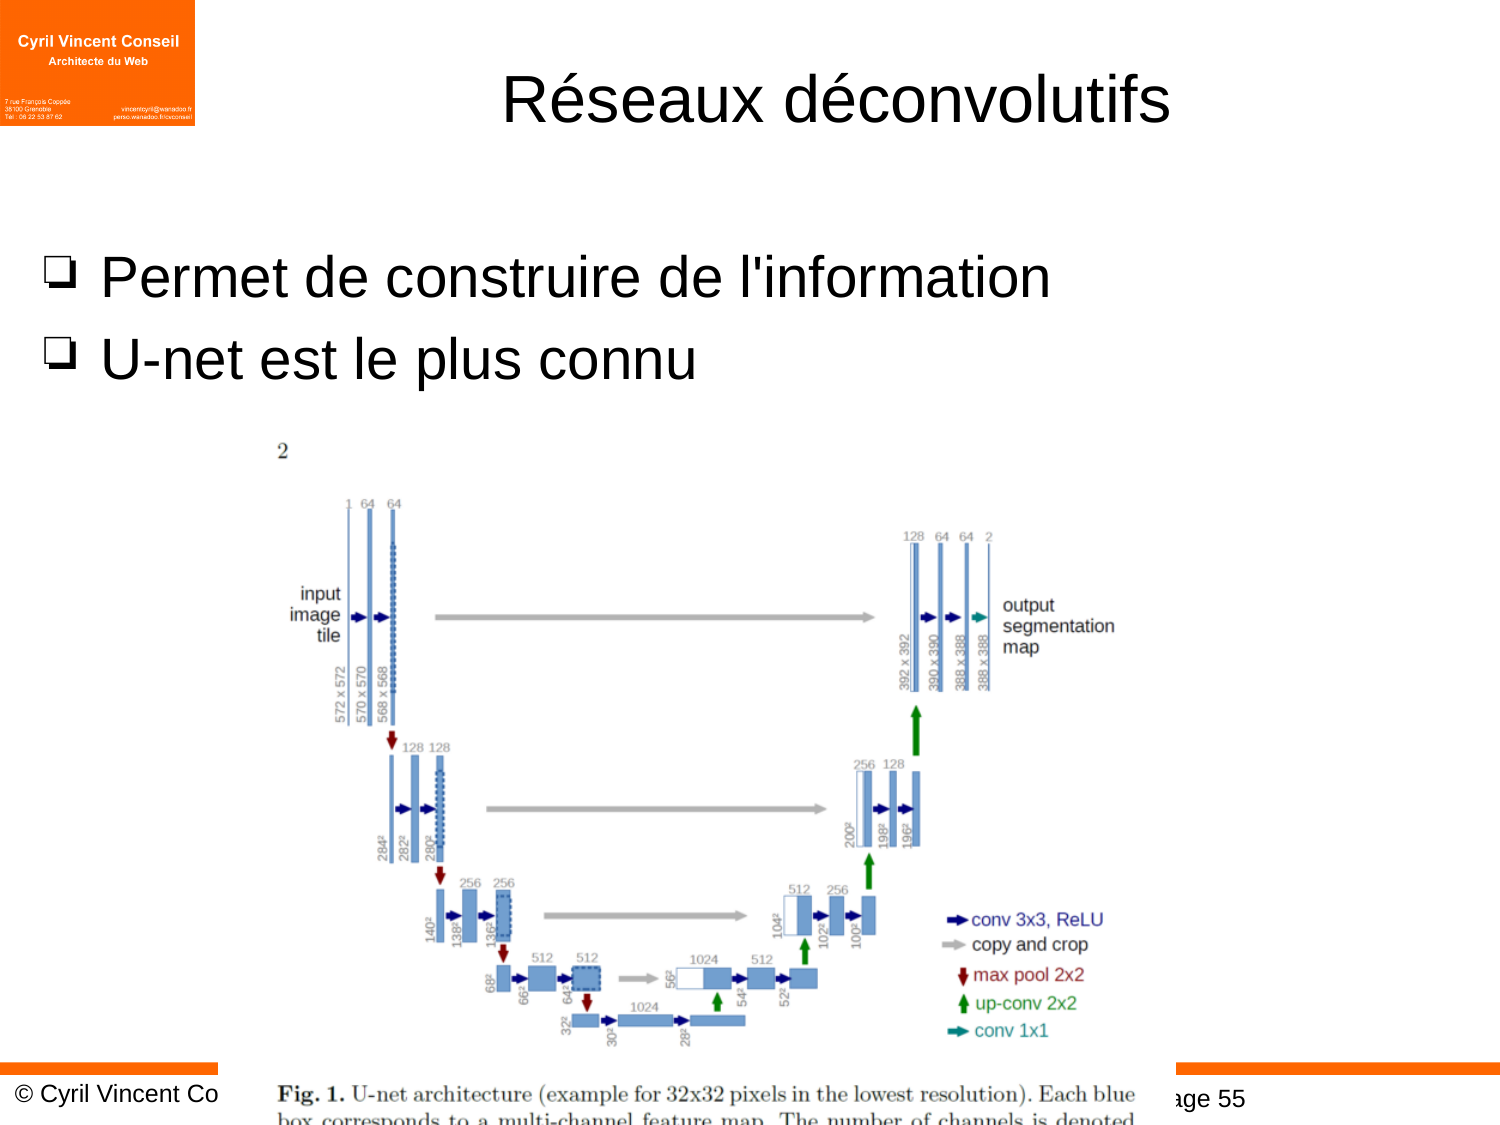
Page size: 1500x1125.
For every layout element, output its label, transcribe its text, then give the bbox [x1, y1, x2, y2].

picture [218, 408, 1176, 1125]
title Réseaux déconvolutifs [194, 2, 1480, 190]
picture [0, 0, 195, 126]
list Permet de construire de l'information U-net est le plus connu [29, 231, 1468, 1059]
